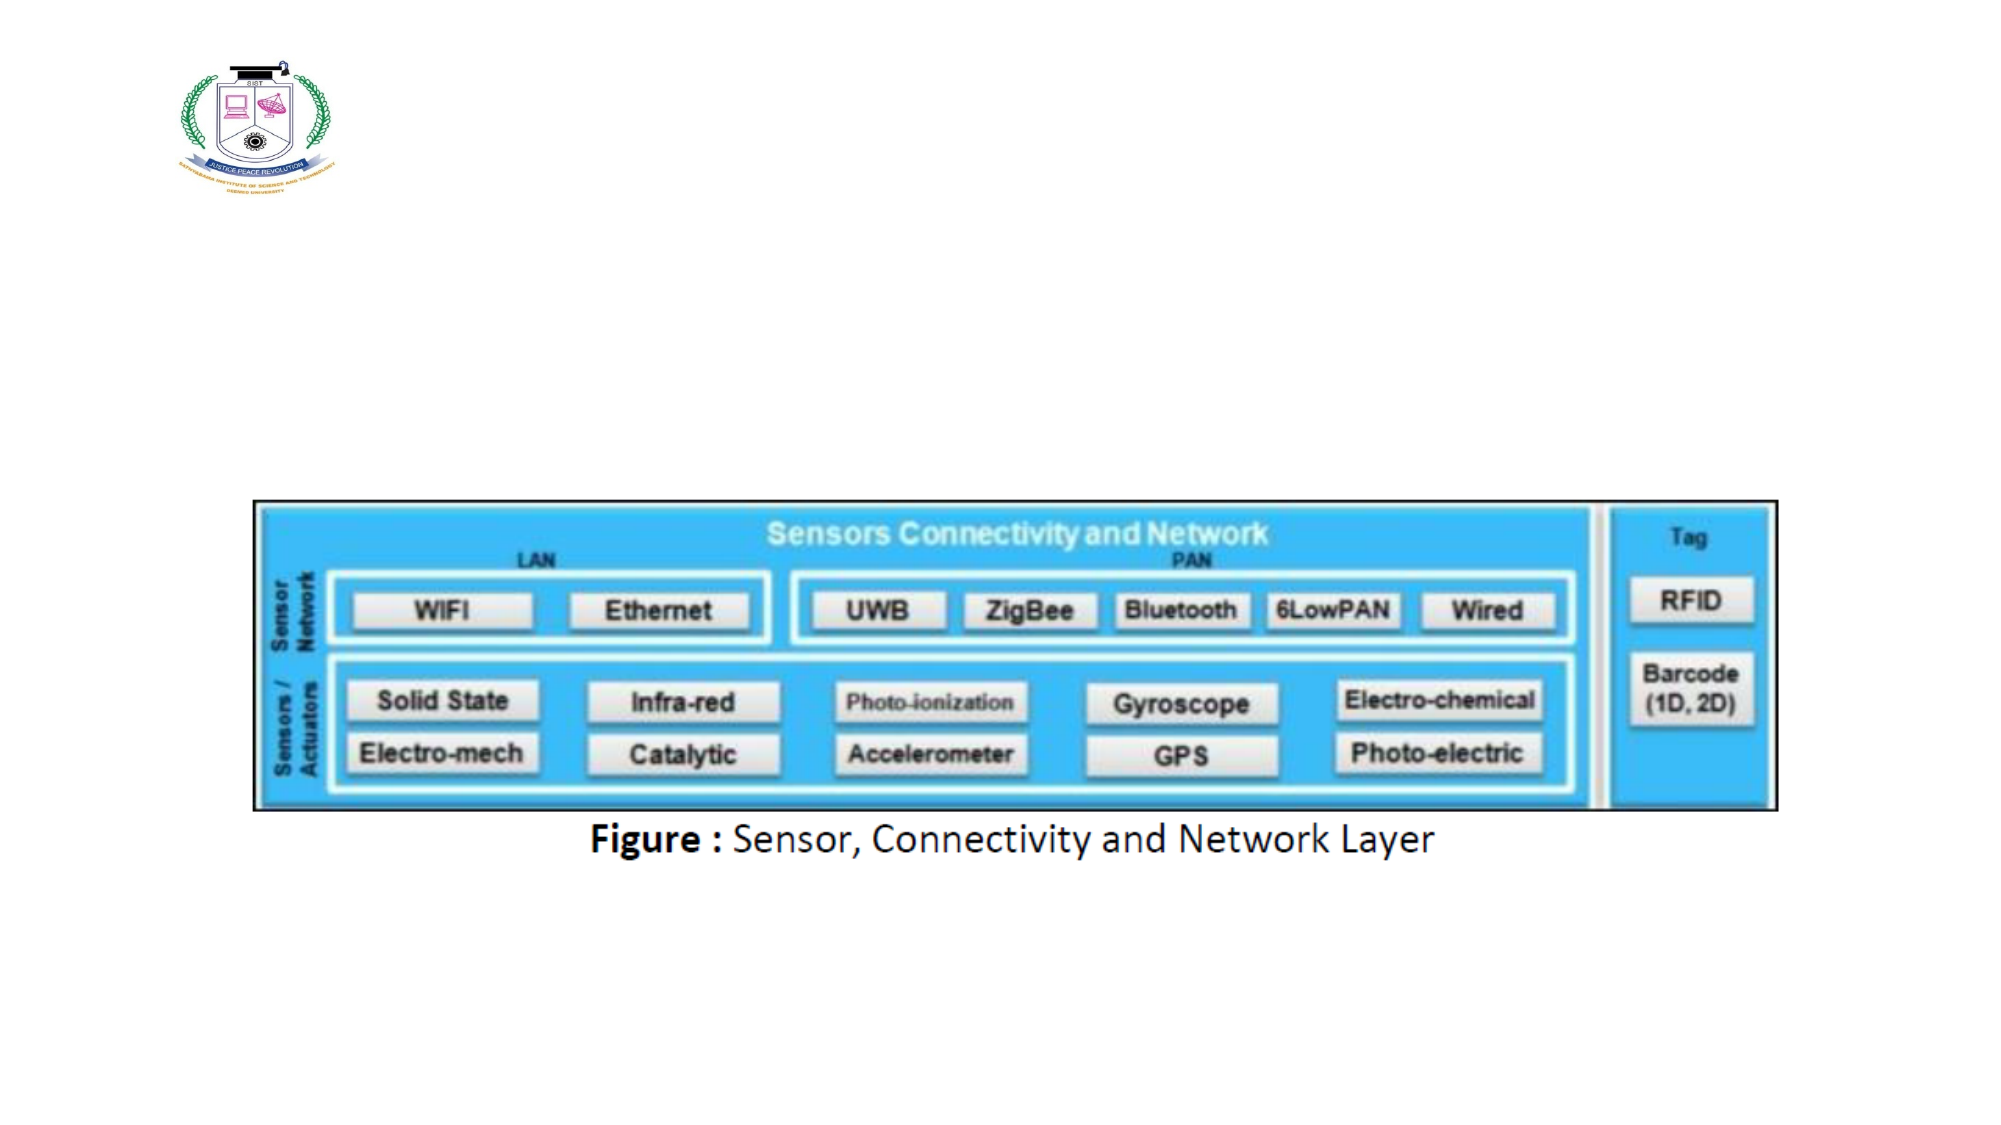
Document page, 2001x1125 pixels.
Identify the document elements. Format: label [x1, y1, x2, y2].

list [142, 429, 1858, 884]
picture [175, 57, 340, 198]
